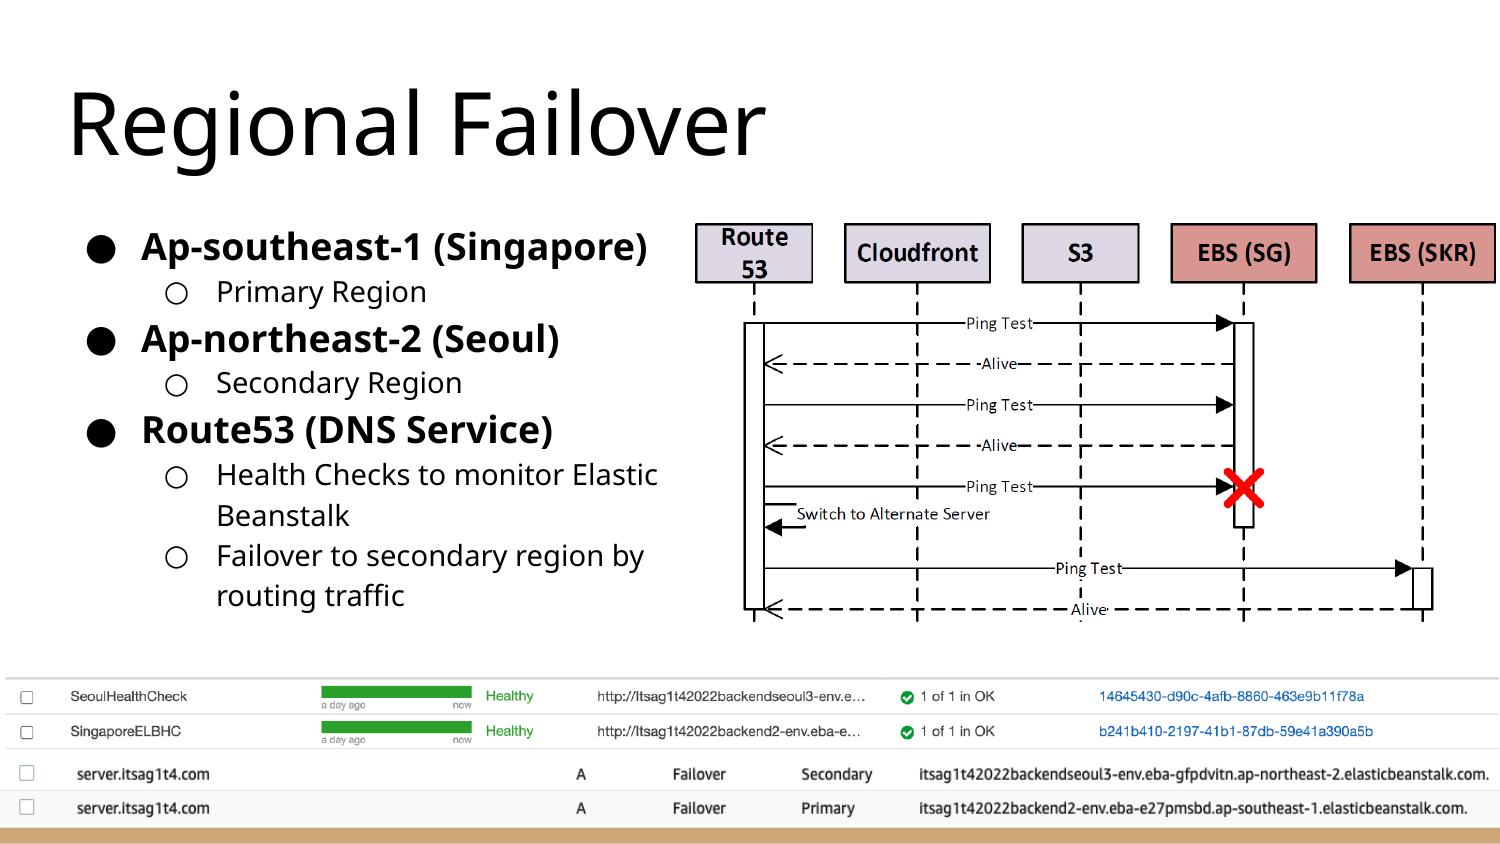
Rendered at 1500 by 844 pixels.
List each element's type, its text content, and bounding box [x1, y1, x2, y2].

picture [0, 677, 1500, 824]
title Regional Failover [51, 51, 1449, 189]
list Ap-southeast-1 (Singapore) Primary Region Ap-northeast-2 (Seoul) Secondary Region Route53 (DNS Service) Health Checks to monitor Elastic Beanstalk Failover to secondary region by routing traffic [51, 200, 712, 675]
picture [692, 221, 1500, 622]
